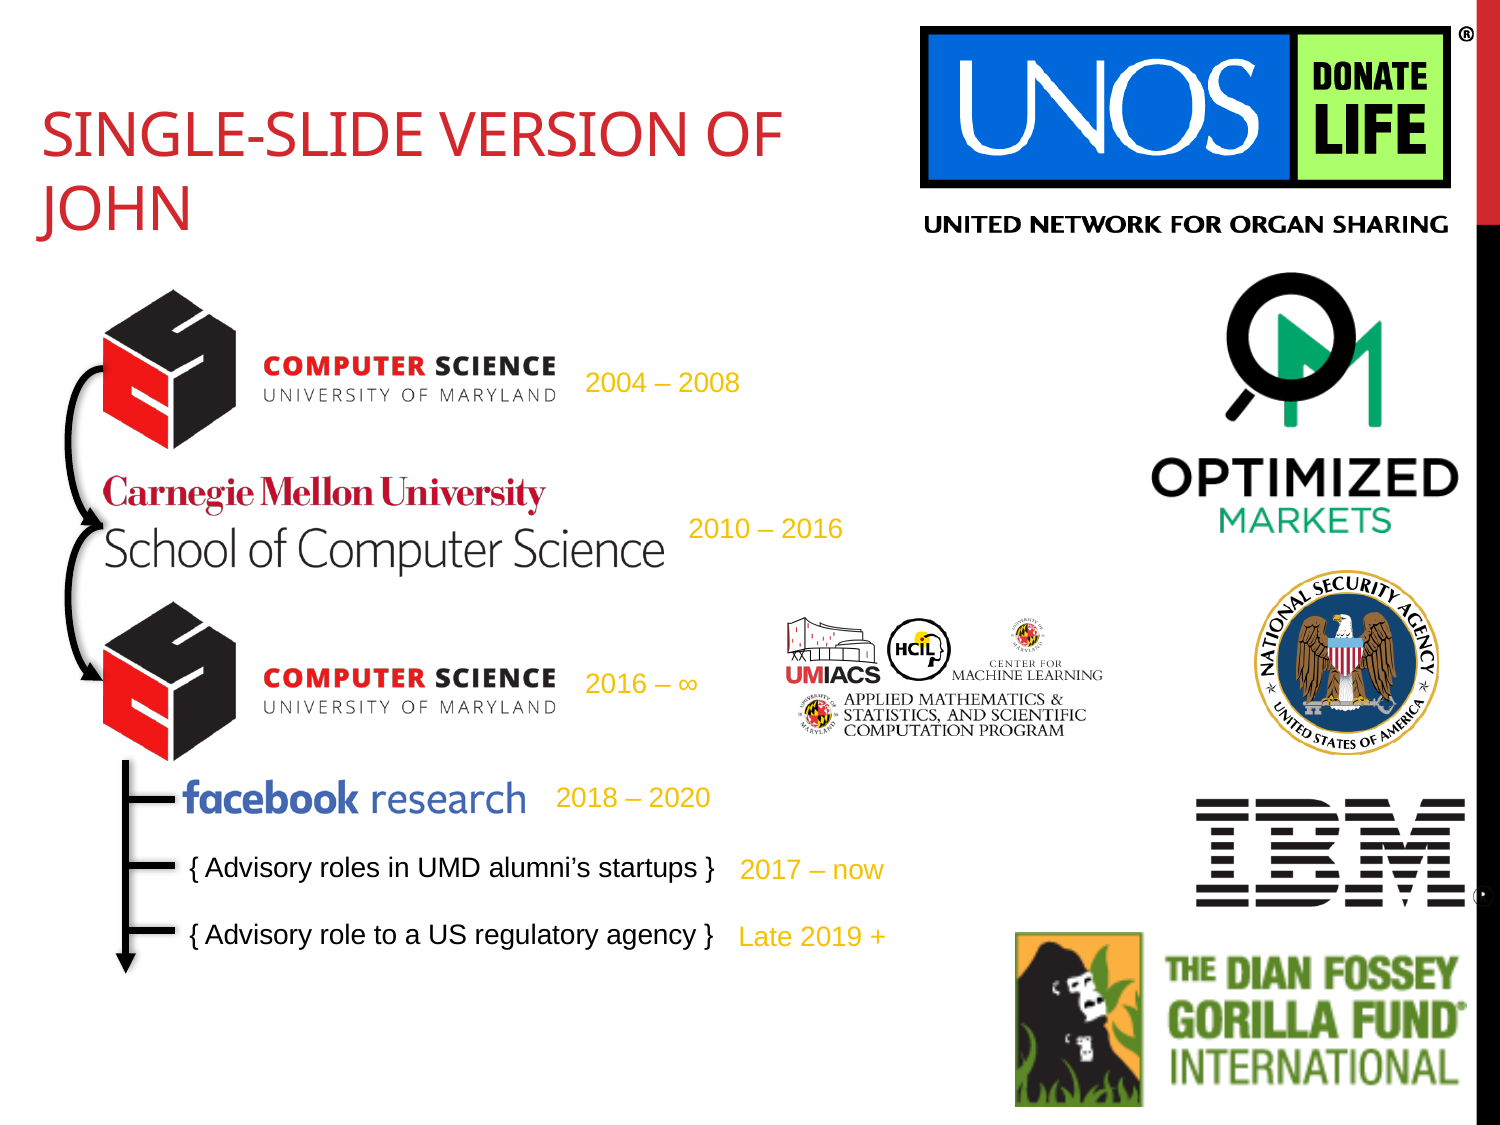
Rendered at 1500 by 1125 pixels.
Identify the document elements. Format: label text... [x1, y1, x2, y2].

picture [106, 475, 665, 577]
picture [1193, 796, 1497, 910]
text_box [779, 606, 1104, 736]
text_box 2016 – ∞ [570, 658, 777, 707]
picture [102, 288, 562, 449]
picture [1150, 271, 1459, 534]
text_box 2004 – 2008 [570, 356, 761, 406]
picture [920, 25, 1475, 233]
text_box 2010 – 2016 [673, 503, 864, 552]
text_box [125, 908, 956, 961]
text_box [102, 368, 106, 524]
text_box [125, 841, 957, 894]
picture [1014, 932, 1468, 1108]
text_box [102, 525, 106, 682]
picture [102, 600, 562, 761]
picture [1253, 570, 1439, 756]
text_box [125, 771, 773, 828]
title Single-slide version of John [26, 86, 834, 250]
